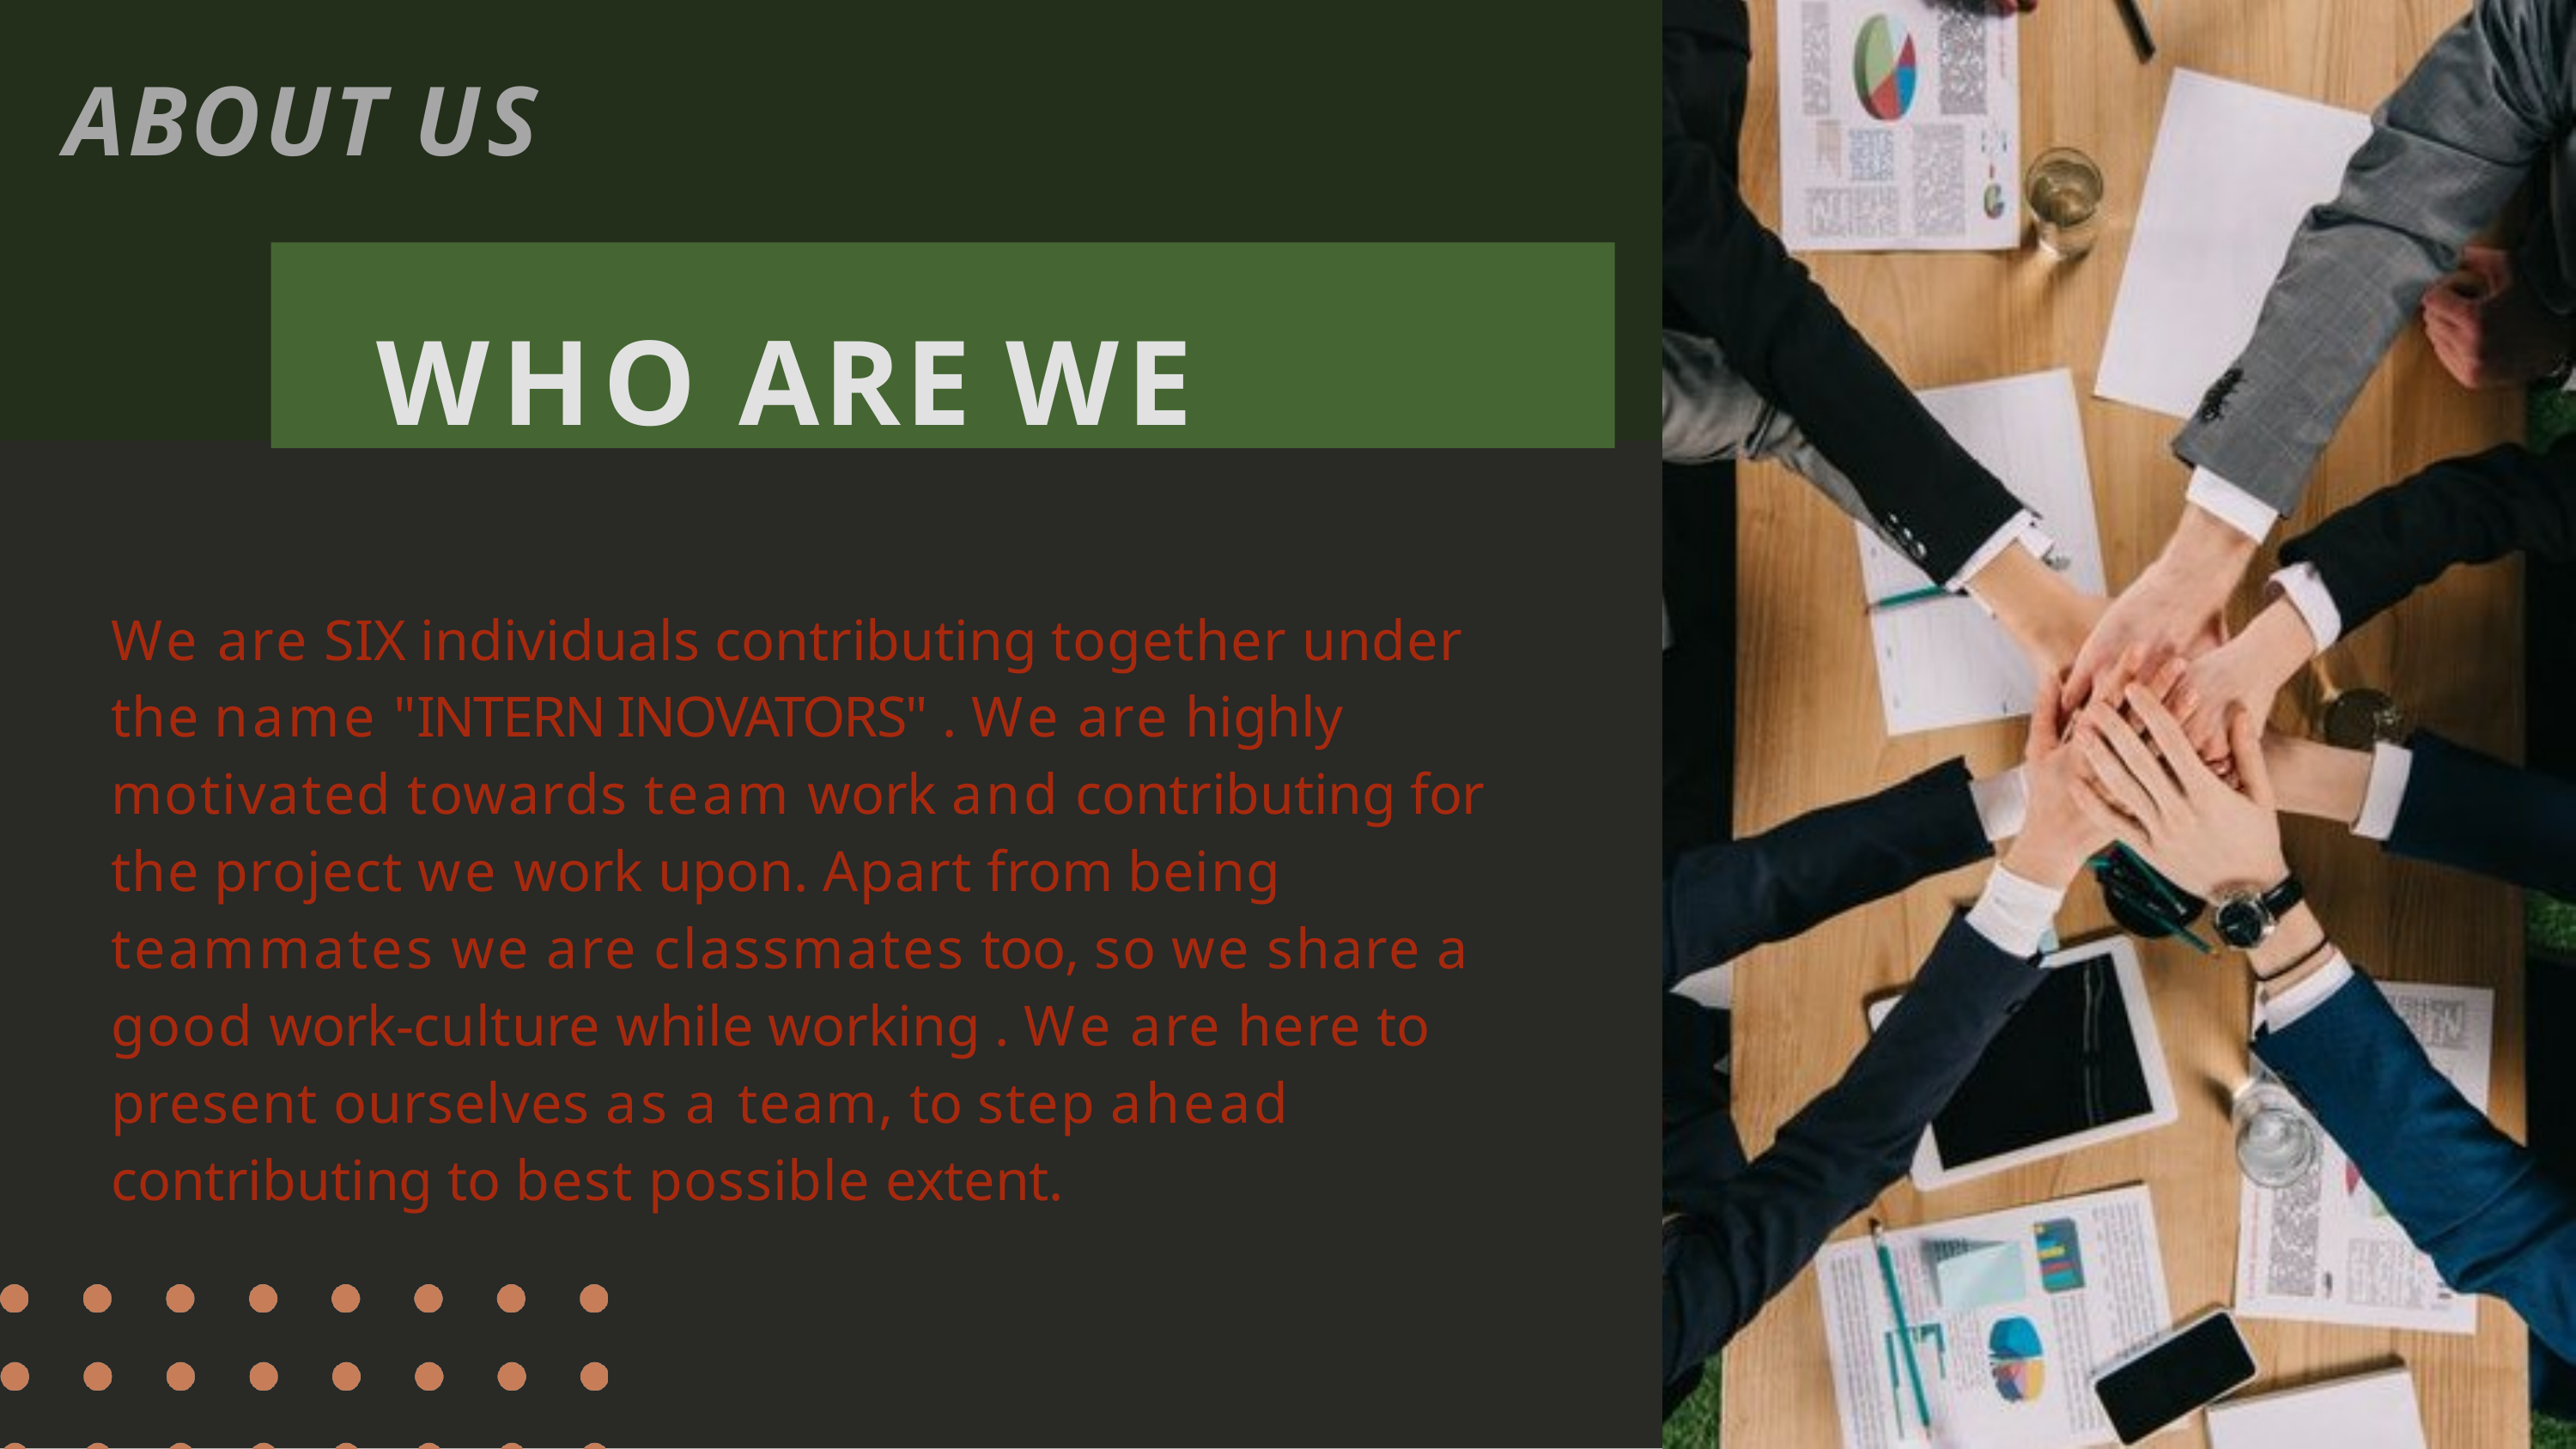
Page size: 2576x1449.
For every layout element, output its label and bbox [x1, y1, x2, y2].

text_box [0, 0, 2576, 1449]
